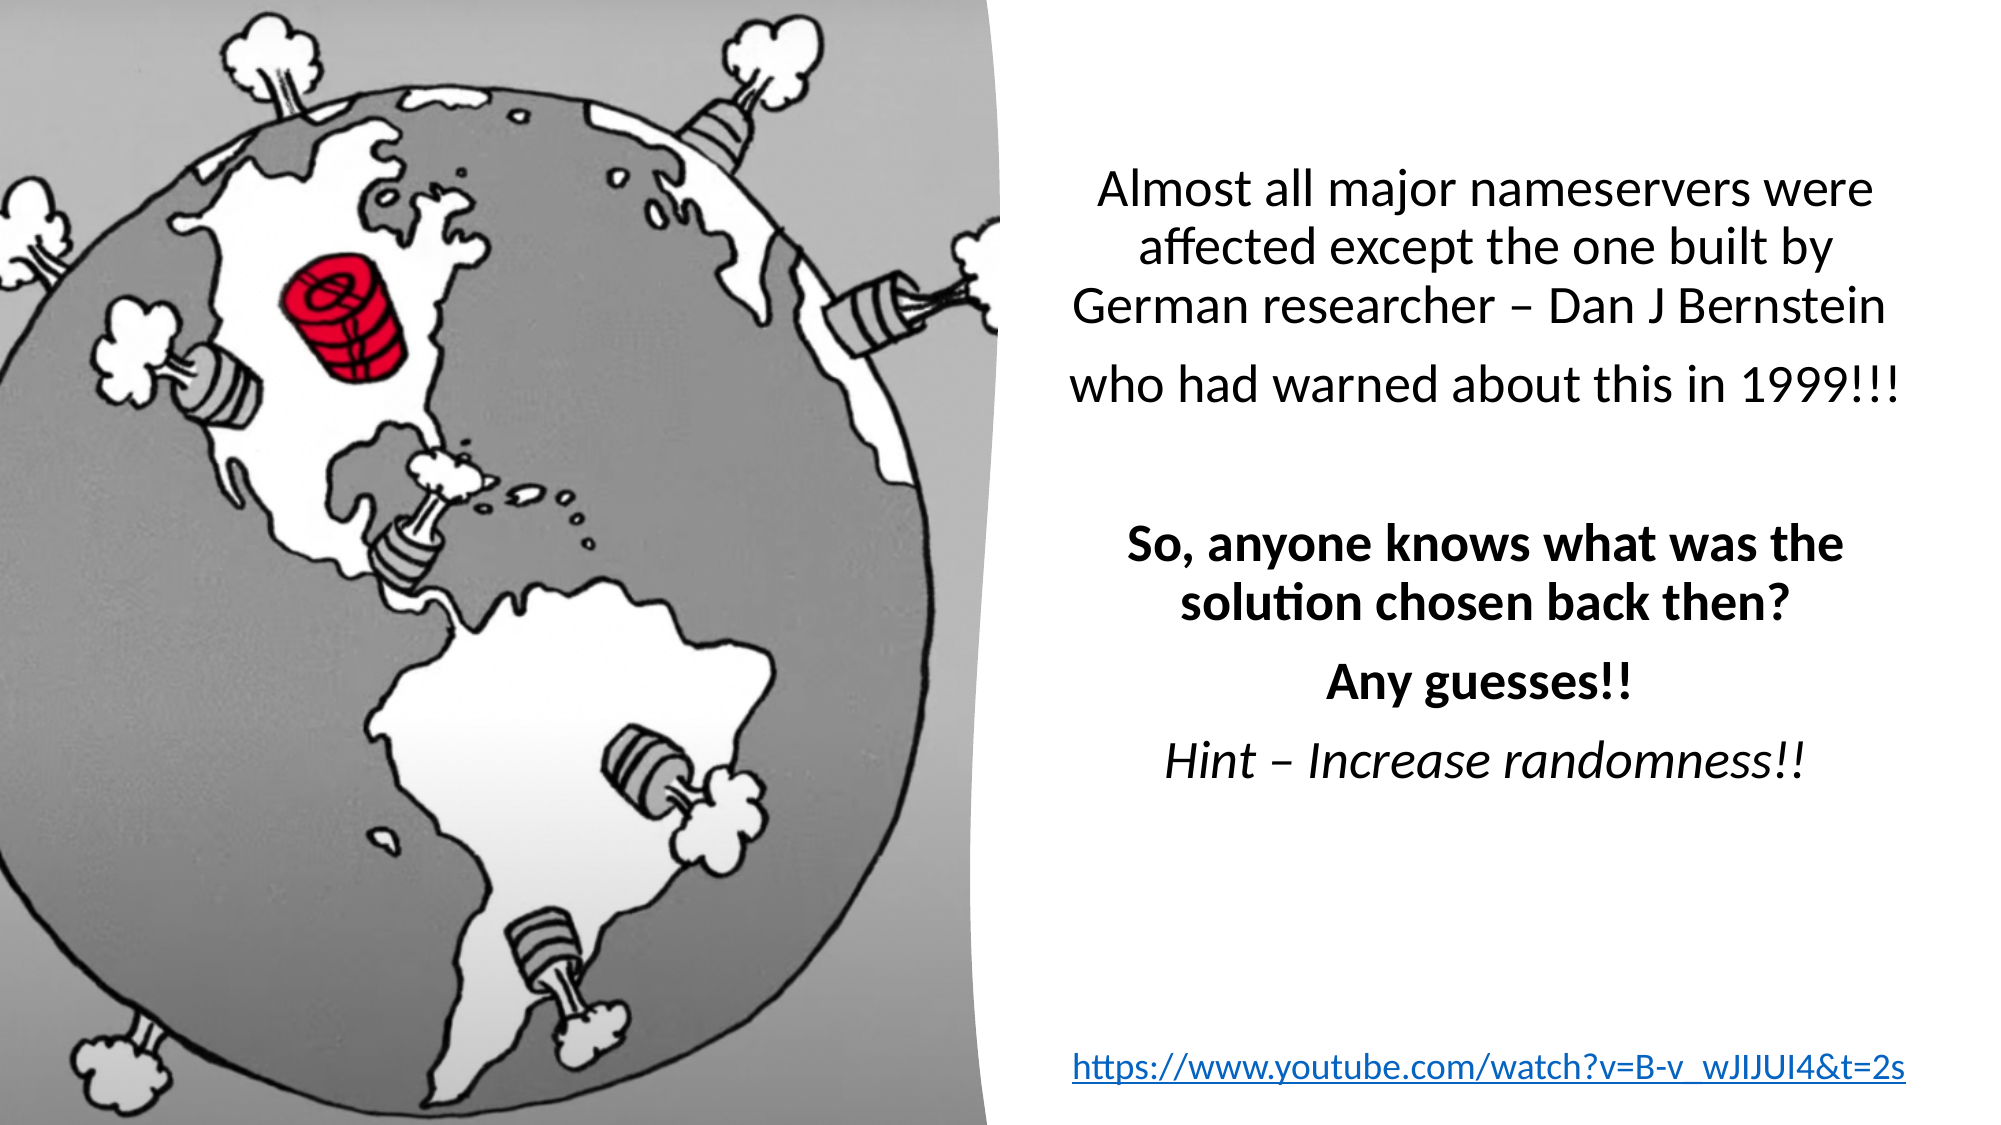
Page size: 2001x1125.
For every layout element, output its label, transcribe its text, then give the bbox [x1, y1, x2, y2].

picture [0, 0, 1000, 1125]
list Almost all major nameservers were affected except the one built by German researcher – Dan J Bernstein who had warned about this in 1999!!! So, anyone knows what was the solution chosen back then? Any guesses!! Hint – Increase randomness!! [1052, 152, 1921, 1045]
text_box https://www.youtube.com/watch?v=B-v_wJIJUI4&t=2s [1057, 1034, 1922, 1125]
